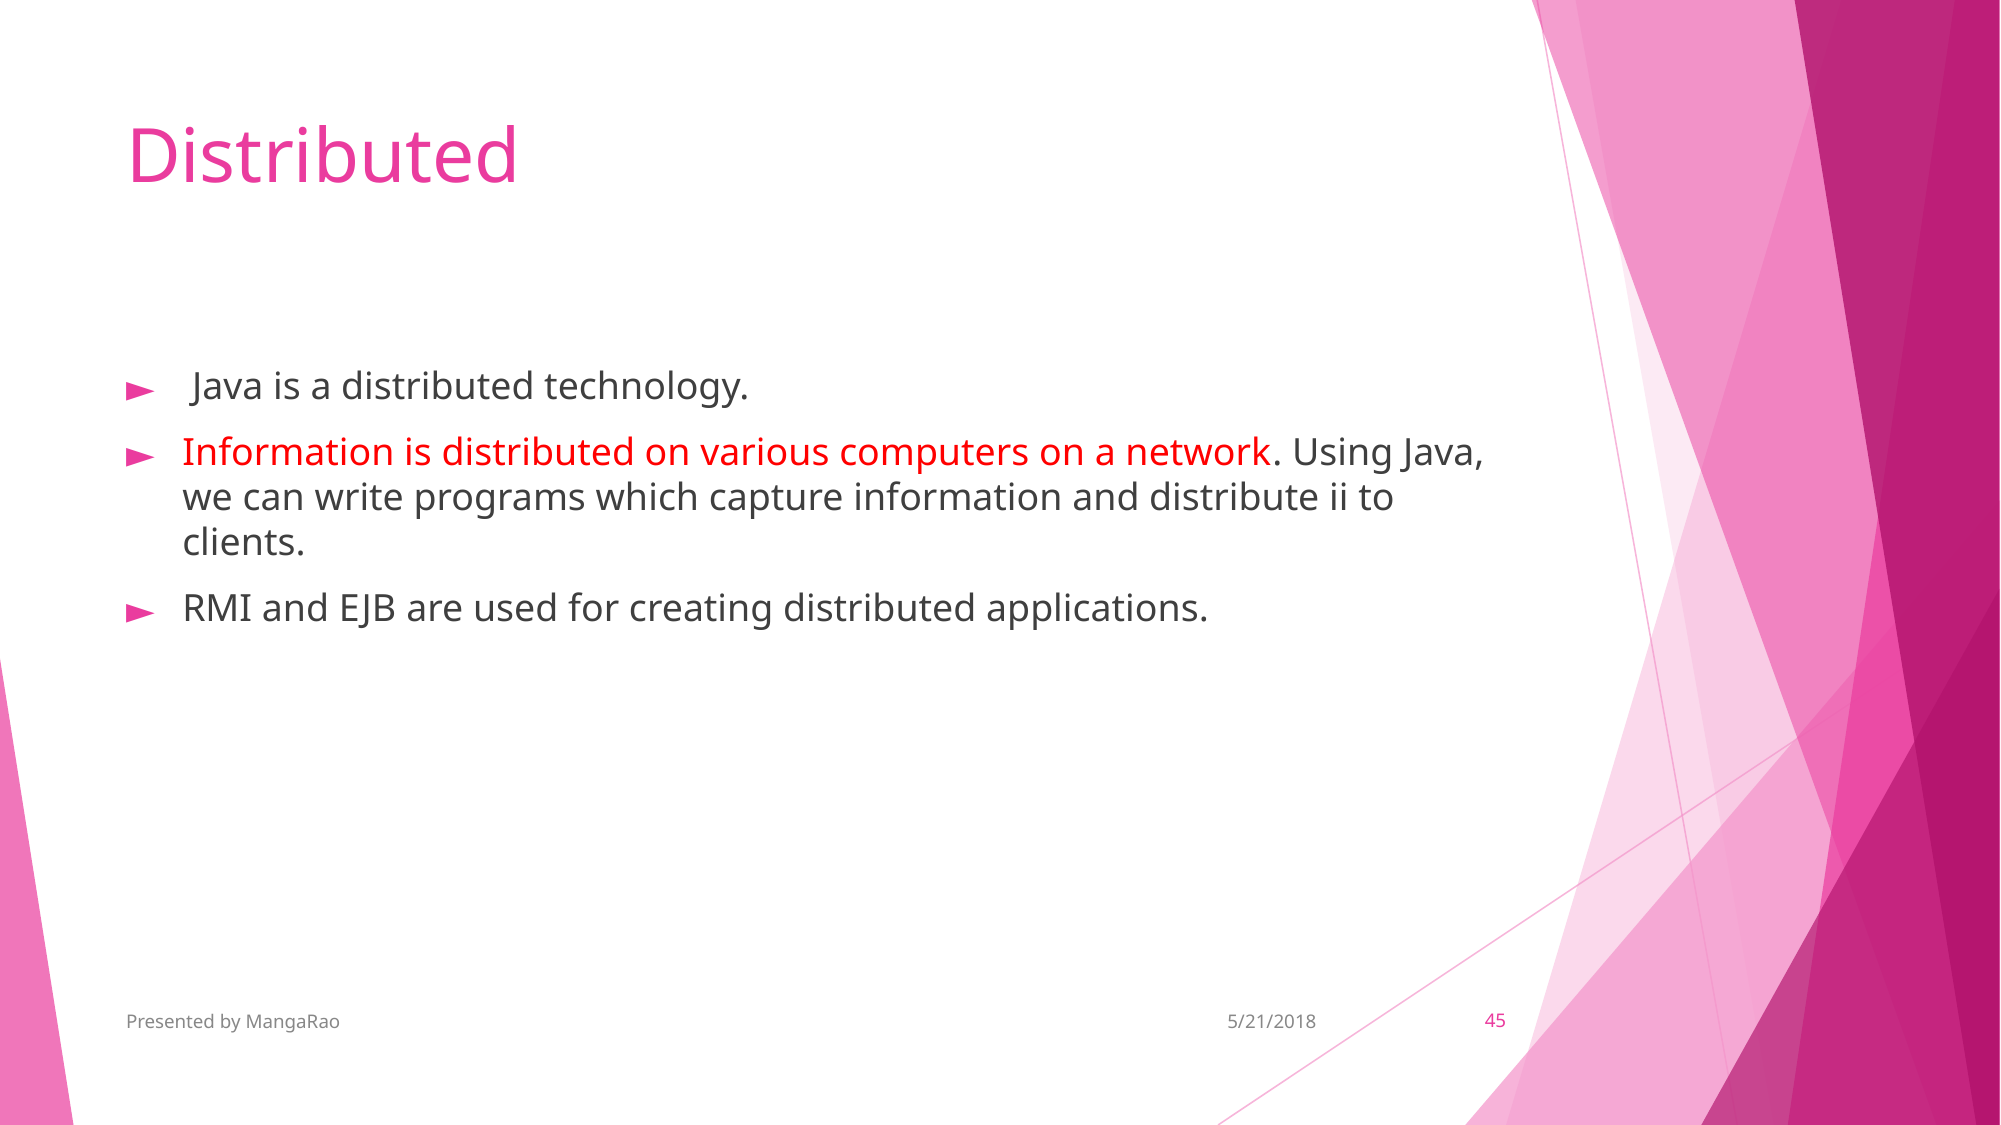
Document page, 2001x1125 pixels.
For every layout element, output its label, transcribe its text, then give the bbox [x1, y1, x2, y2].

list Java is a distributed technology. Information is distributed on various computers on a network. Using Java, we can write programs which capture information and distribute ii to clients. RMI and EJB are used for creating distributed applications. [111, 354, 1522, 992]
title Distributed [111, 99, 1522, 317]
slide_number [1181, 991, 1332, 1051]
slide_number ‹#› [1409, 991, 1522, 1051]
footer Presented by MangaRao [111, 991, 1145, 1051]
